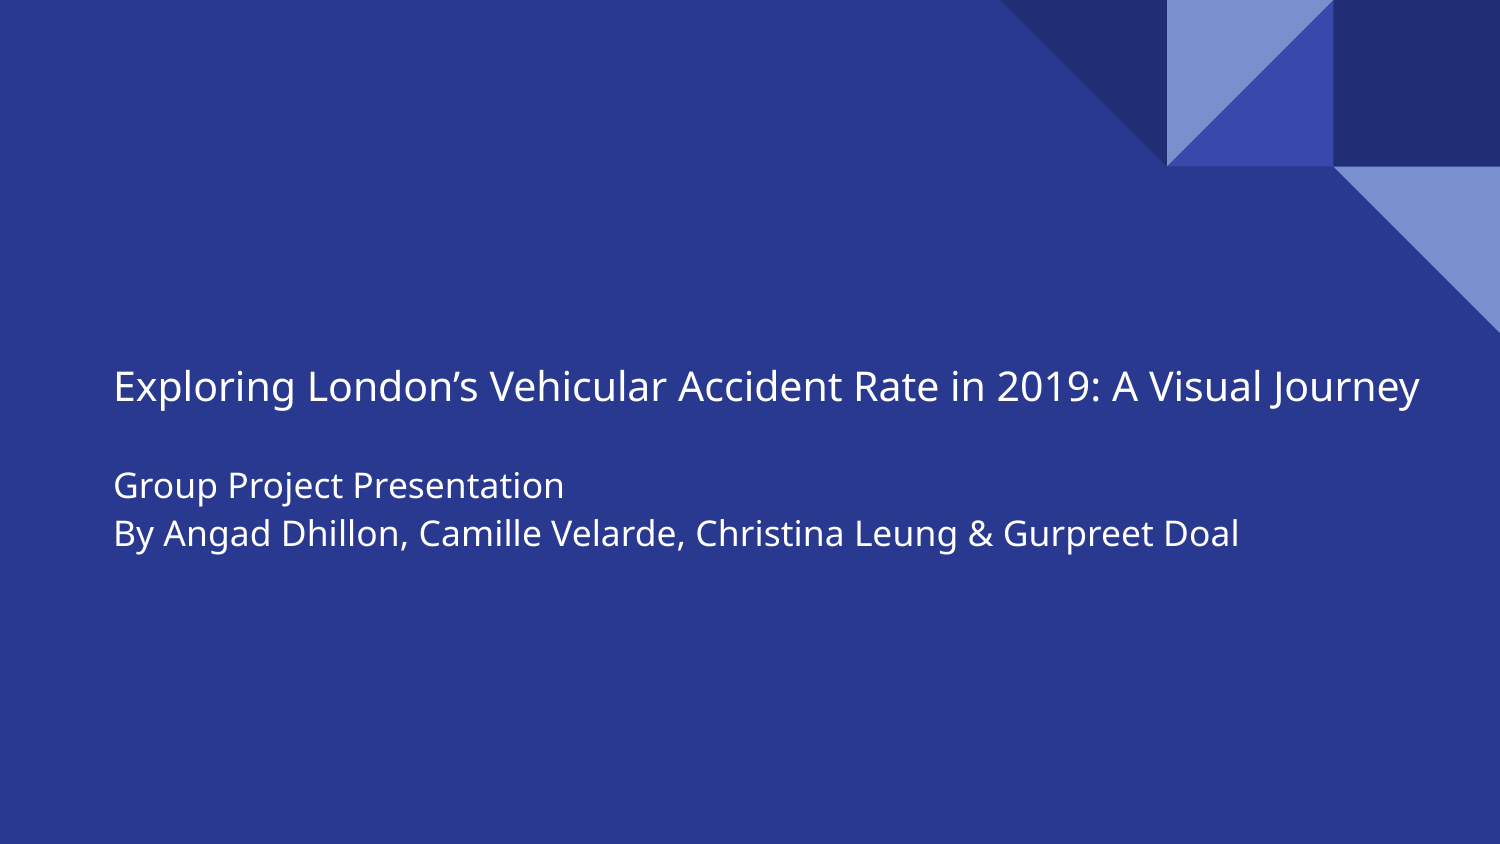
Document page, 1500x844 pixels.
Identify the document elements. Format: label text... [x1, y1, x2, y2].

title Exploring London’s Vehicular Accident Rate in 2019: A Visual Journey [98, 291, 1447, 429]
subtitle Group Project Presentation By Angad Dhillon, Camille Velarde, Christina Leung & Gurpreet Doal [98, 445, 1447, 574]
